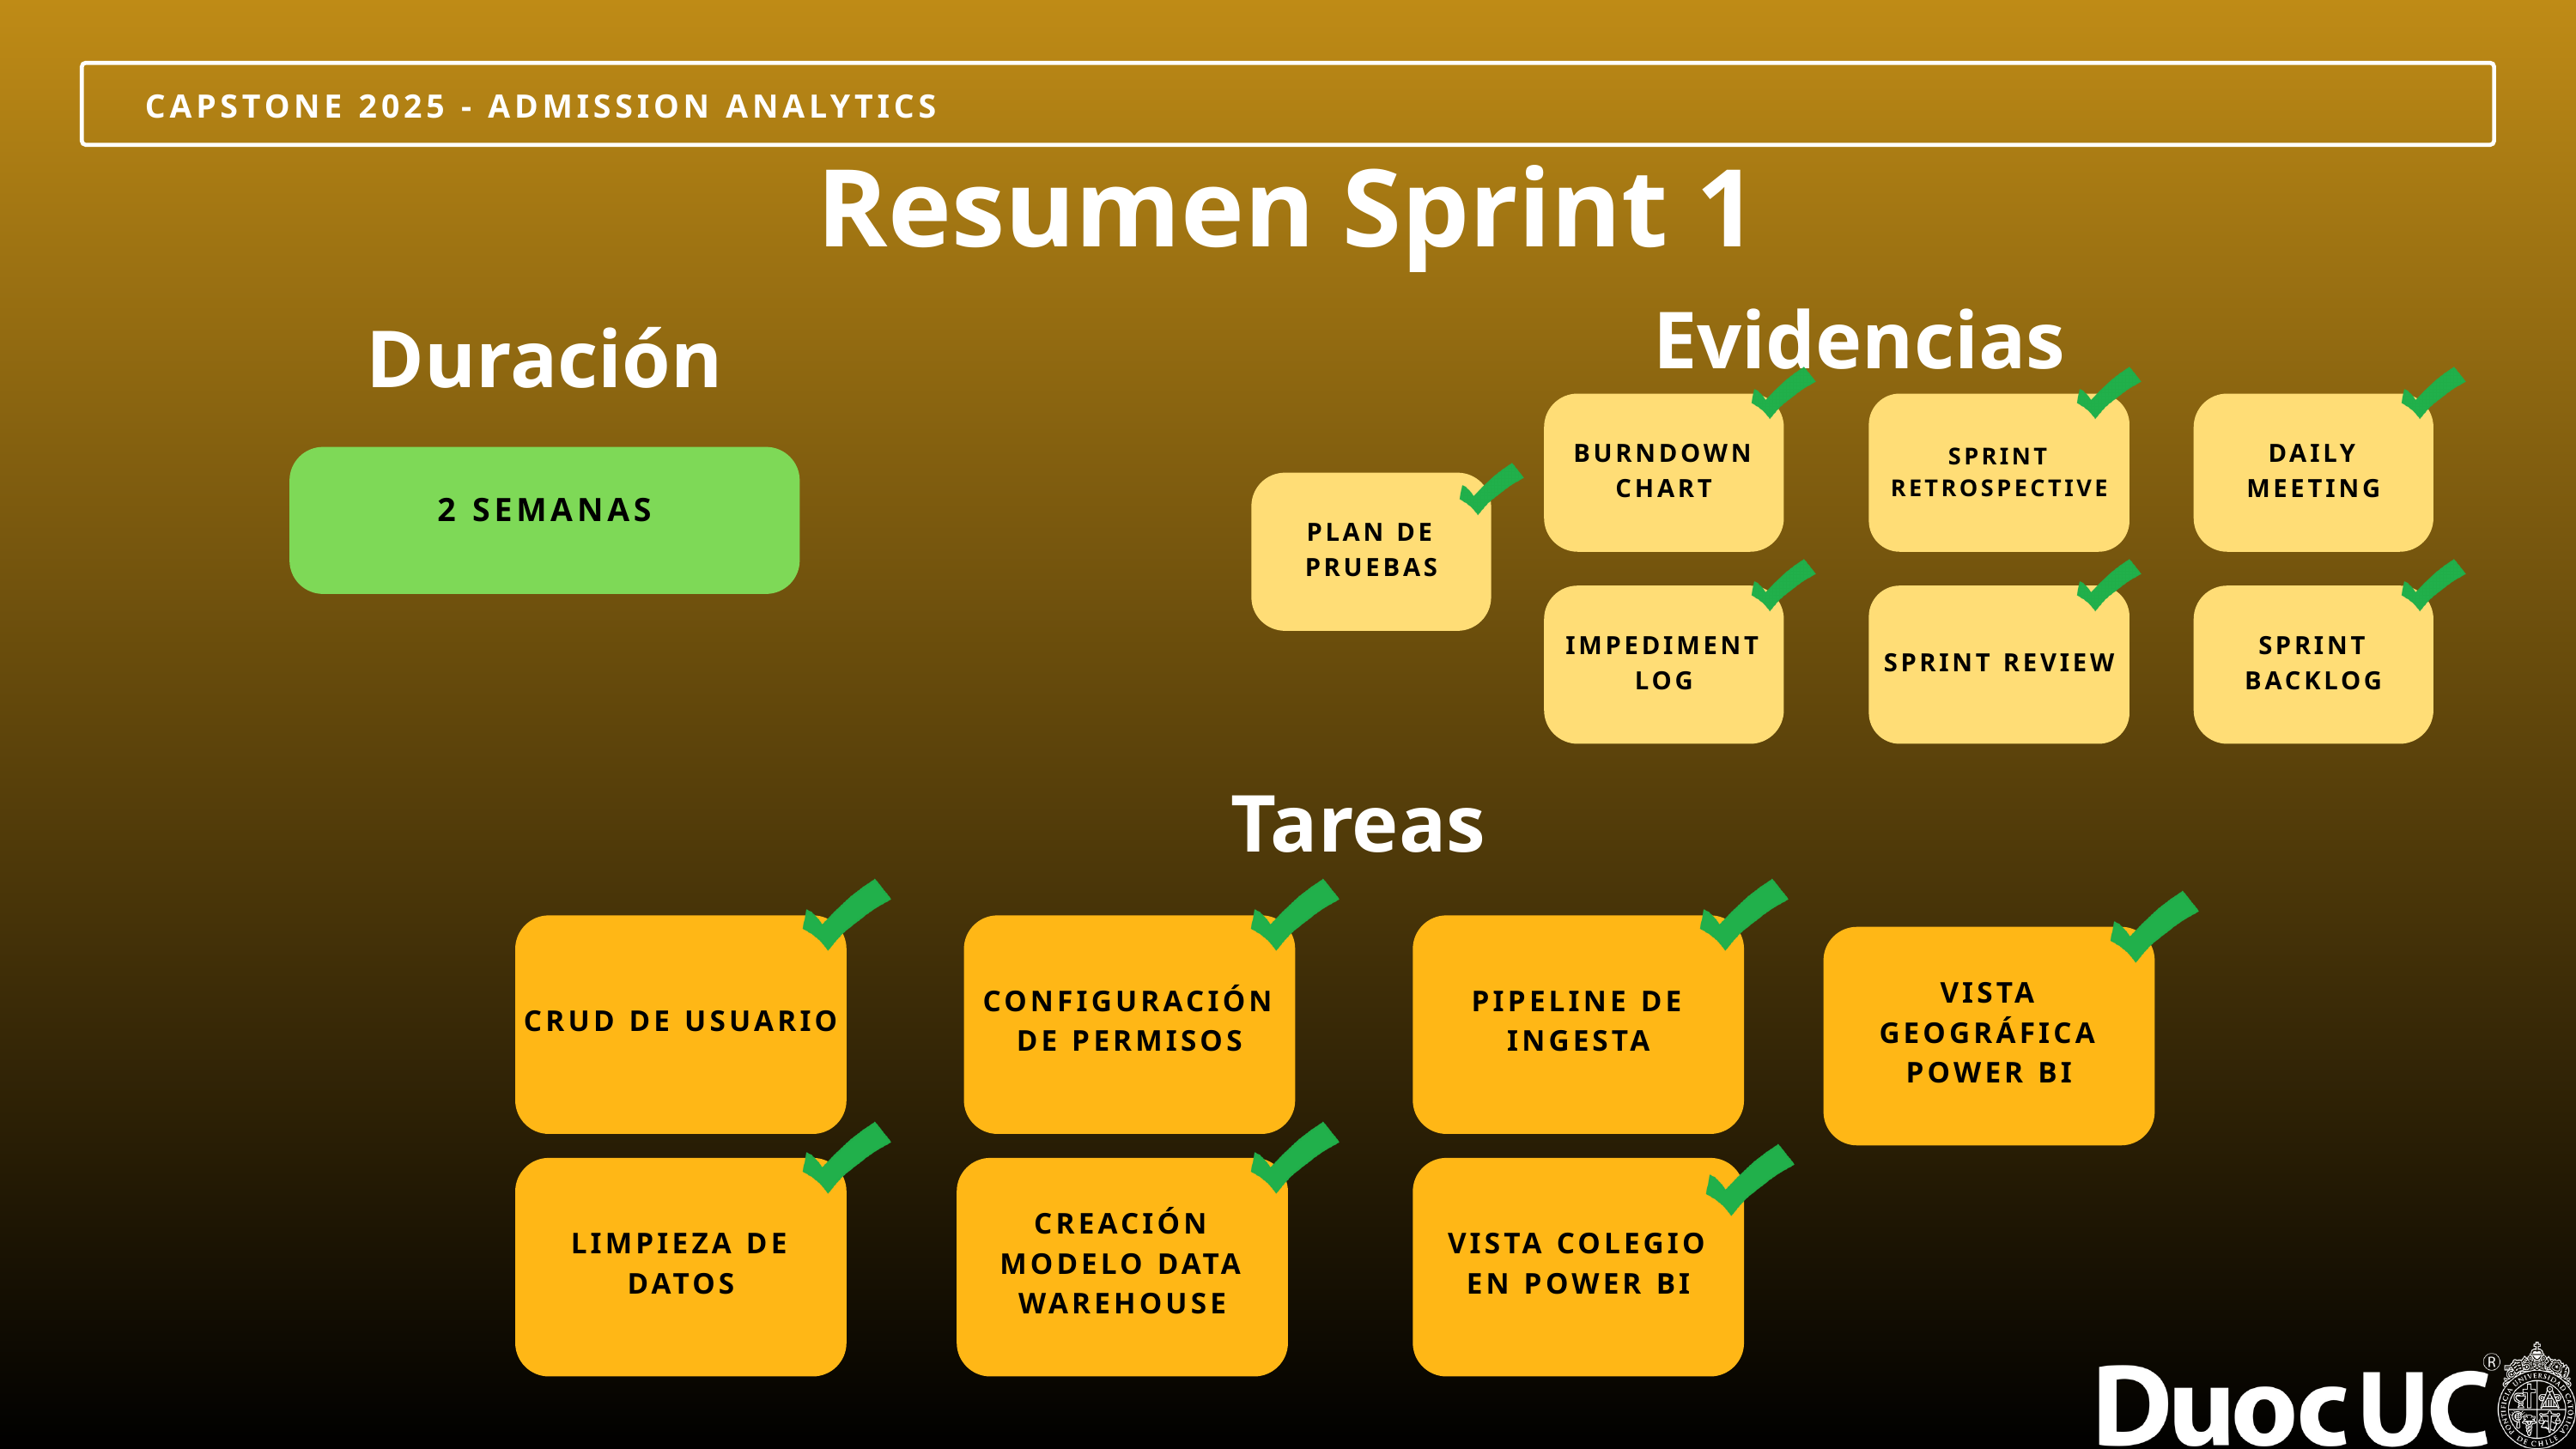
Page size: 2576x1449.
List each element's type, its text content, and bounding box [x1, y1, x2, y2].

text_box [1251, 472, 1492, 632]
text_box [956, 1157, 1289, 1377]
text_box [1749, 551, 1818, 620]
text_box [1868, 393, 2130, 552]
text_box [799, 1111, 894, 1205]
text_box Tareas [885, 788, 1832, 868]
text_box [1413, 1157, 1745, 1377]
text_box [1457, 455, 1526, 524]
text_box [82, 62, 2494, 145]
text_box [1413, 915, 1745, 1135]
text_box [2399, 551, 2468, 620]
text_box [799, 868, 894, 962]
text_box Resumen Sprint 1 [643, 159, 1933, 269]
text_box [1703, 1134, 1797, 1228]
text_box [1543, 585, 1784, 744]
text_box [1749, 360, 1818, 428]
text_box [289, 446, 800, 595]
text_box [514, 915, 848, 1135]
text_box [2399, 360, 2468, 428]
text_box [1697, 868, 1791, 962]
text_box [2075, 551, 2143, 620]
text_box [1543, 393, 1784, 552]
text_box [514, 1157, 848, 1377]
text_box Evidencias [1387, 304, 2332, 385]
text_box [963, 915, 1296, 1135]
text_box [2075, 360, 2143, 428]
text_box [1868, 585, 2130, 744]
text_box [1248, 1111, 1342, 1205]
text_box Duración [71, 324, 1018, 403]
text_box [1248, 868, 1342, 962]
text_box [2193, 585, 2434, 744]
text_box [2193, 393, 2434, 552]
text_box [1823, 926, 2155, 1146]
text_box [2099, 1342, 2576, 1449]
text_box [2107, 880, 2202, 974]
